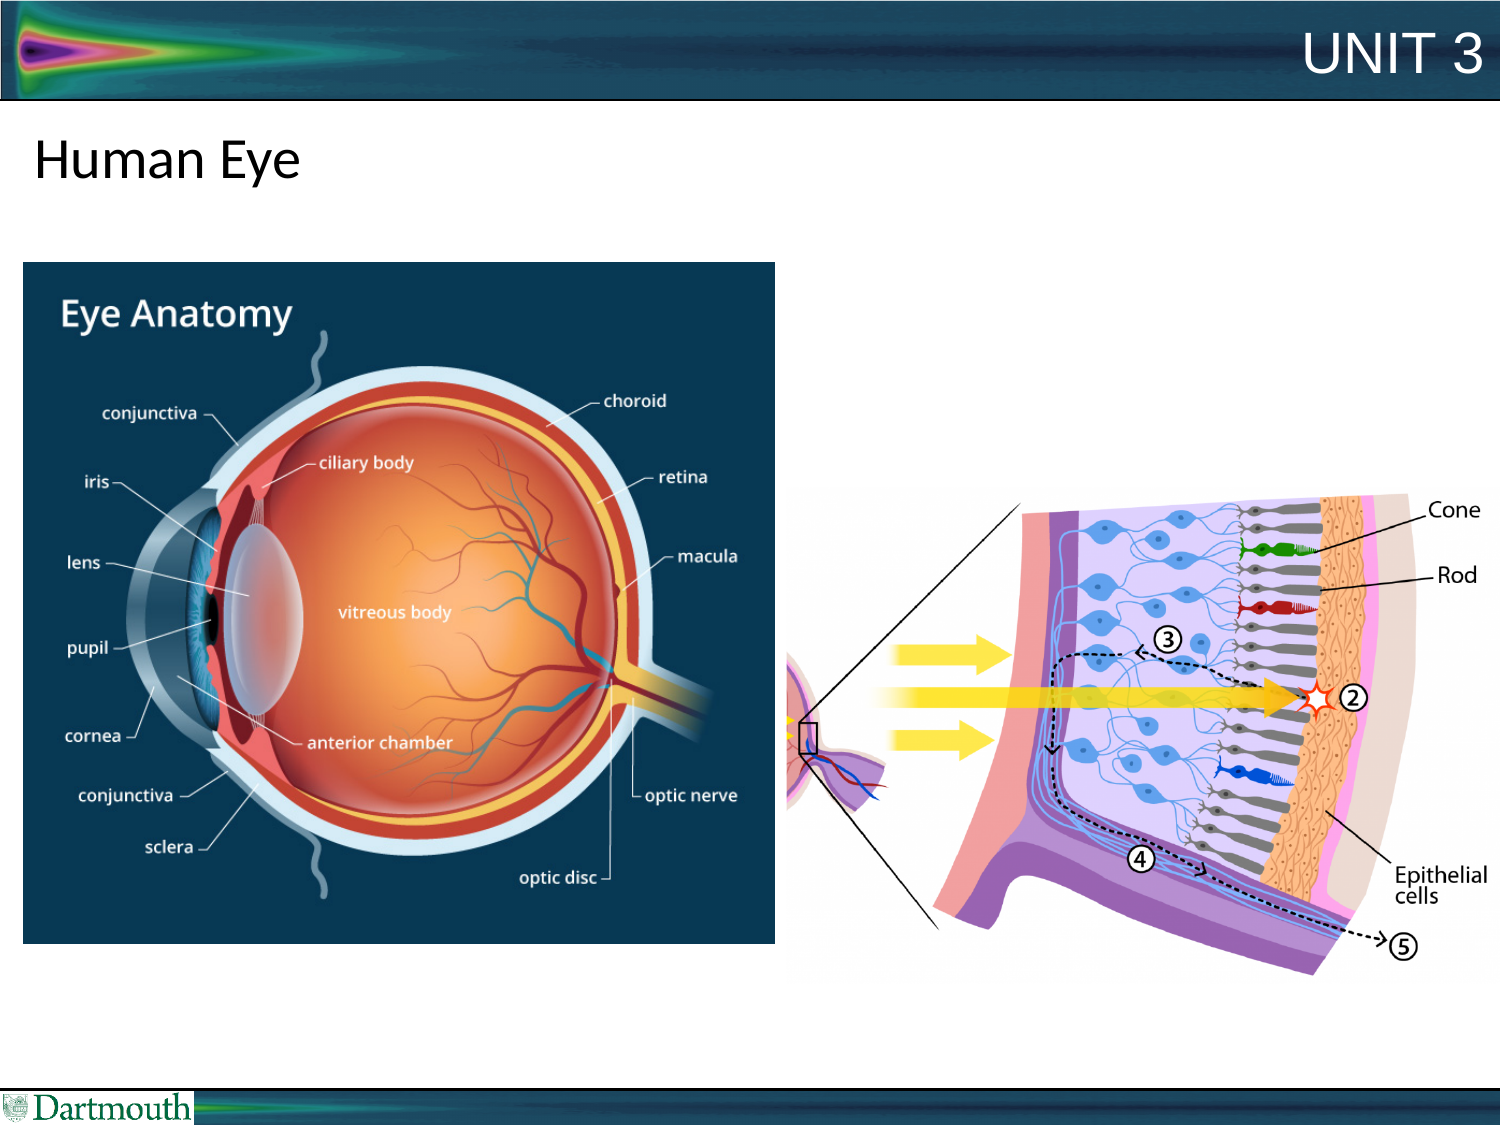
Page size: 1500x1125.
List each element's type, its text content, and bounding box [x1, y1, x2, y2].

picture [786, 487, 1500, 984]
picture [23, 262, 776, 945]
picture [0, 1091, 1500, 1125]
text_box Human Eye [19, 112, 317, 198]
title Unit 3 [287, 0, 1500, 100]
picture [2, 1, 287, 99]
